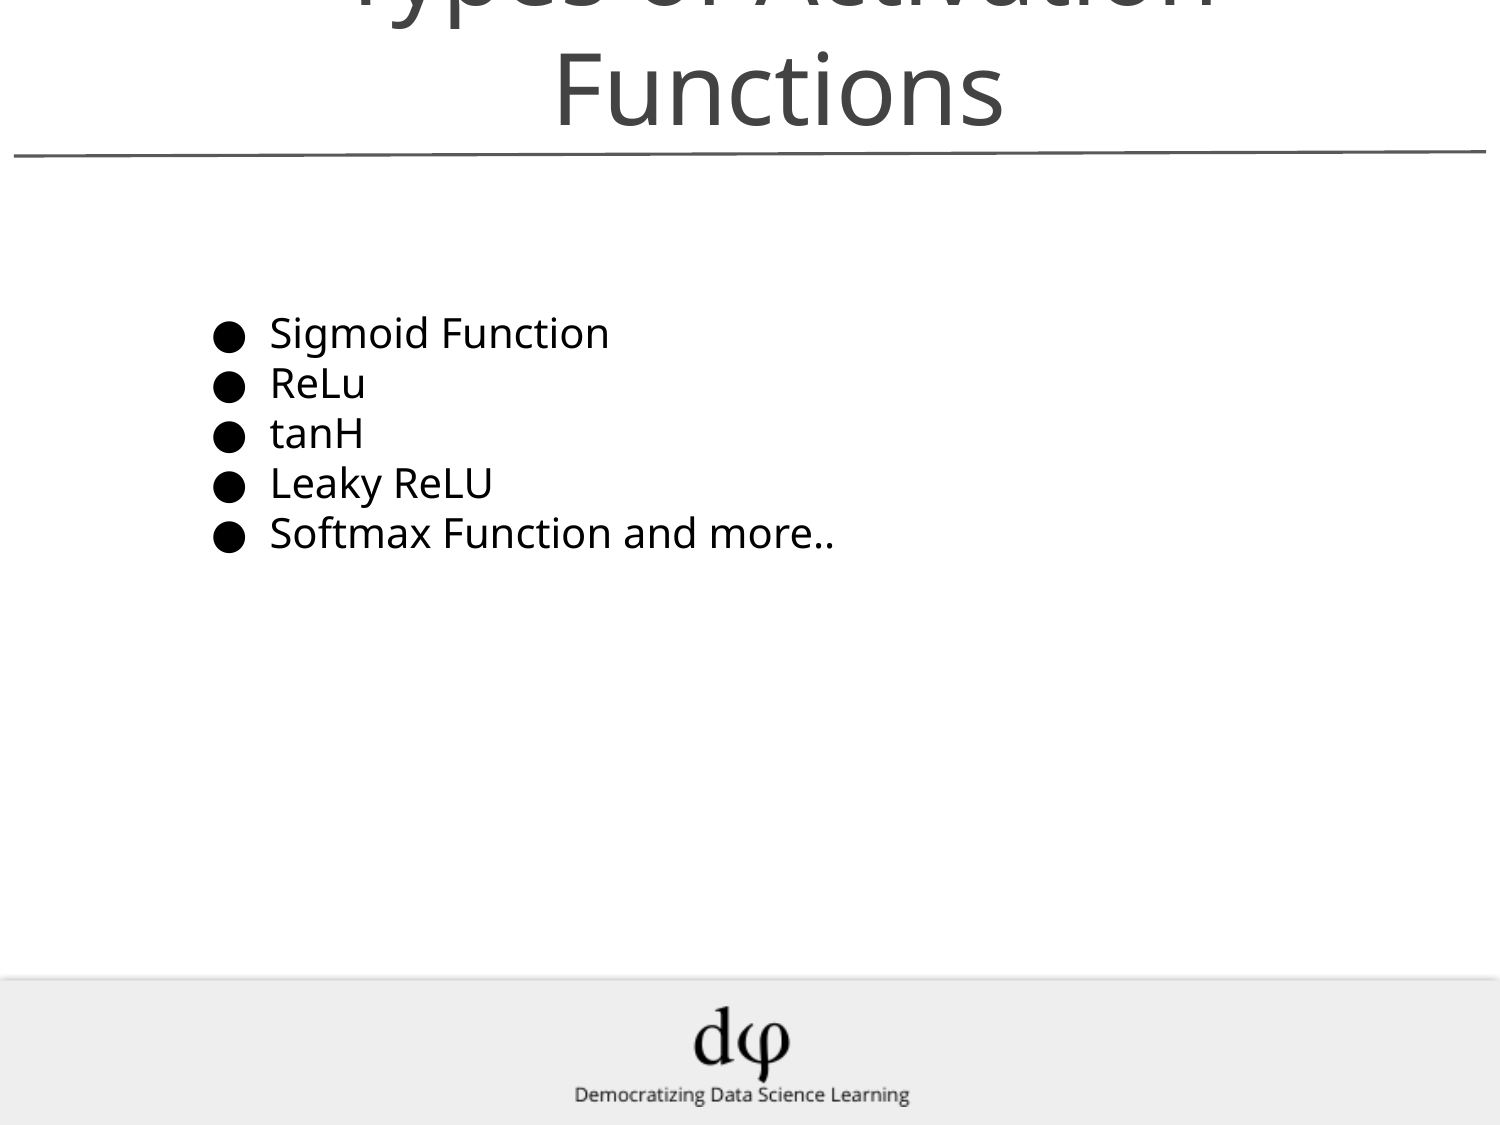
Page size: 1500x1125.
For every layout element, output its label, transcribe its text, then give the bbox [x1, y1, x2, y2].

text_box Sigmoid Function ReLu tanH Leaky ReLU Softmax Function and more.. [179, 291, 1273, 789]
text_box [13, 151, 1487, 157]
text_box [0, 980, 1500, 1125]
text_box Types of Activation Functions [116, 27, 1442, 150]
